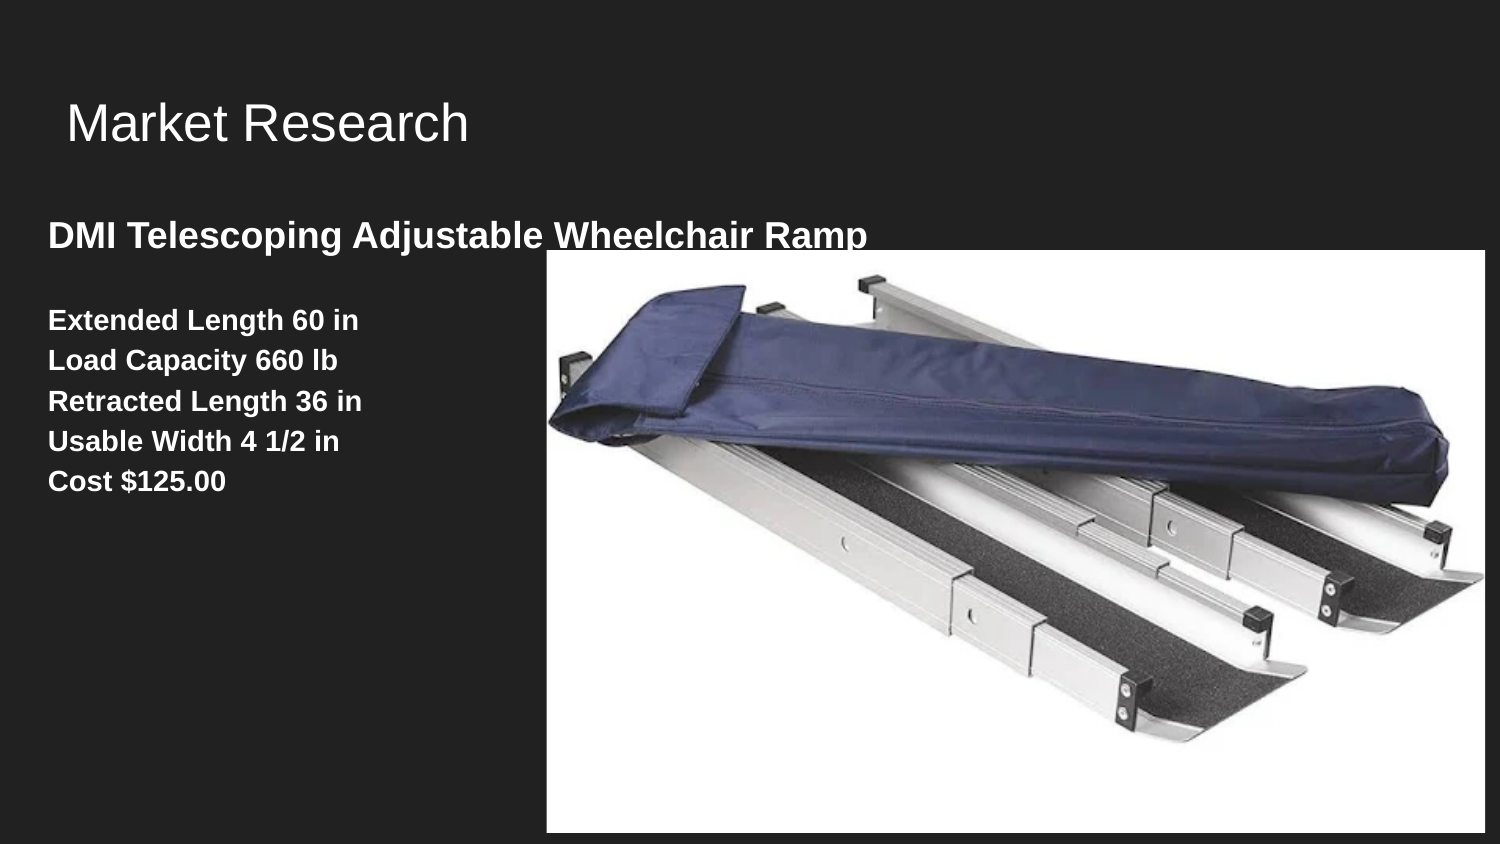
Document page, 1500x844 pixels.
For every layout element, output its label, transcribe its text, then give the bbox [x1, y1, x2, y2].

list DMI Telescoping Adjustable Wheelchair Ramp Extended Length 60 in Load Capacity 660 lb Retracted Length 36 in Usable Width 4 1/2 in Cost $125.00 [32, 189, 1026, 750]
picture [546, 250, 1486, 833]
title Market Research [51, 72, 1449, 167]
